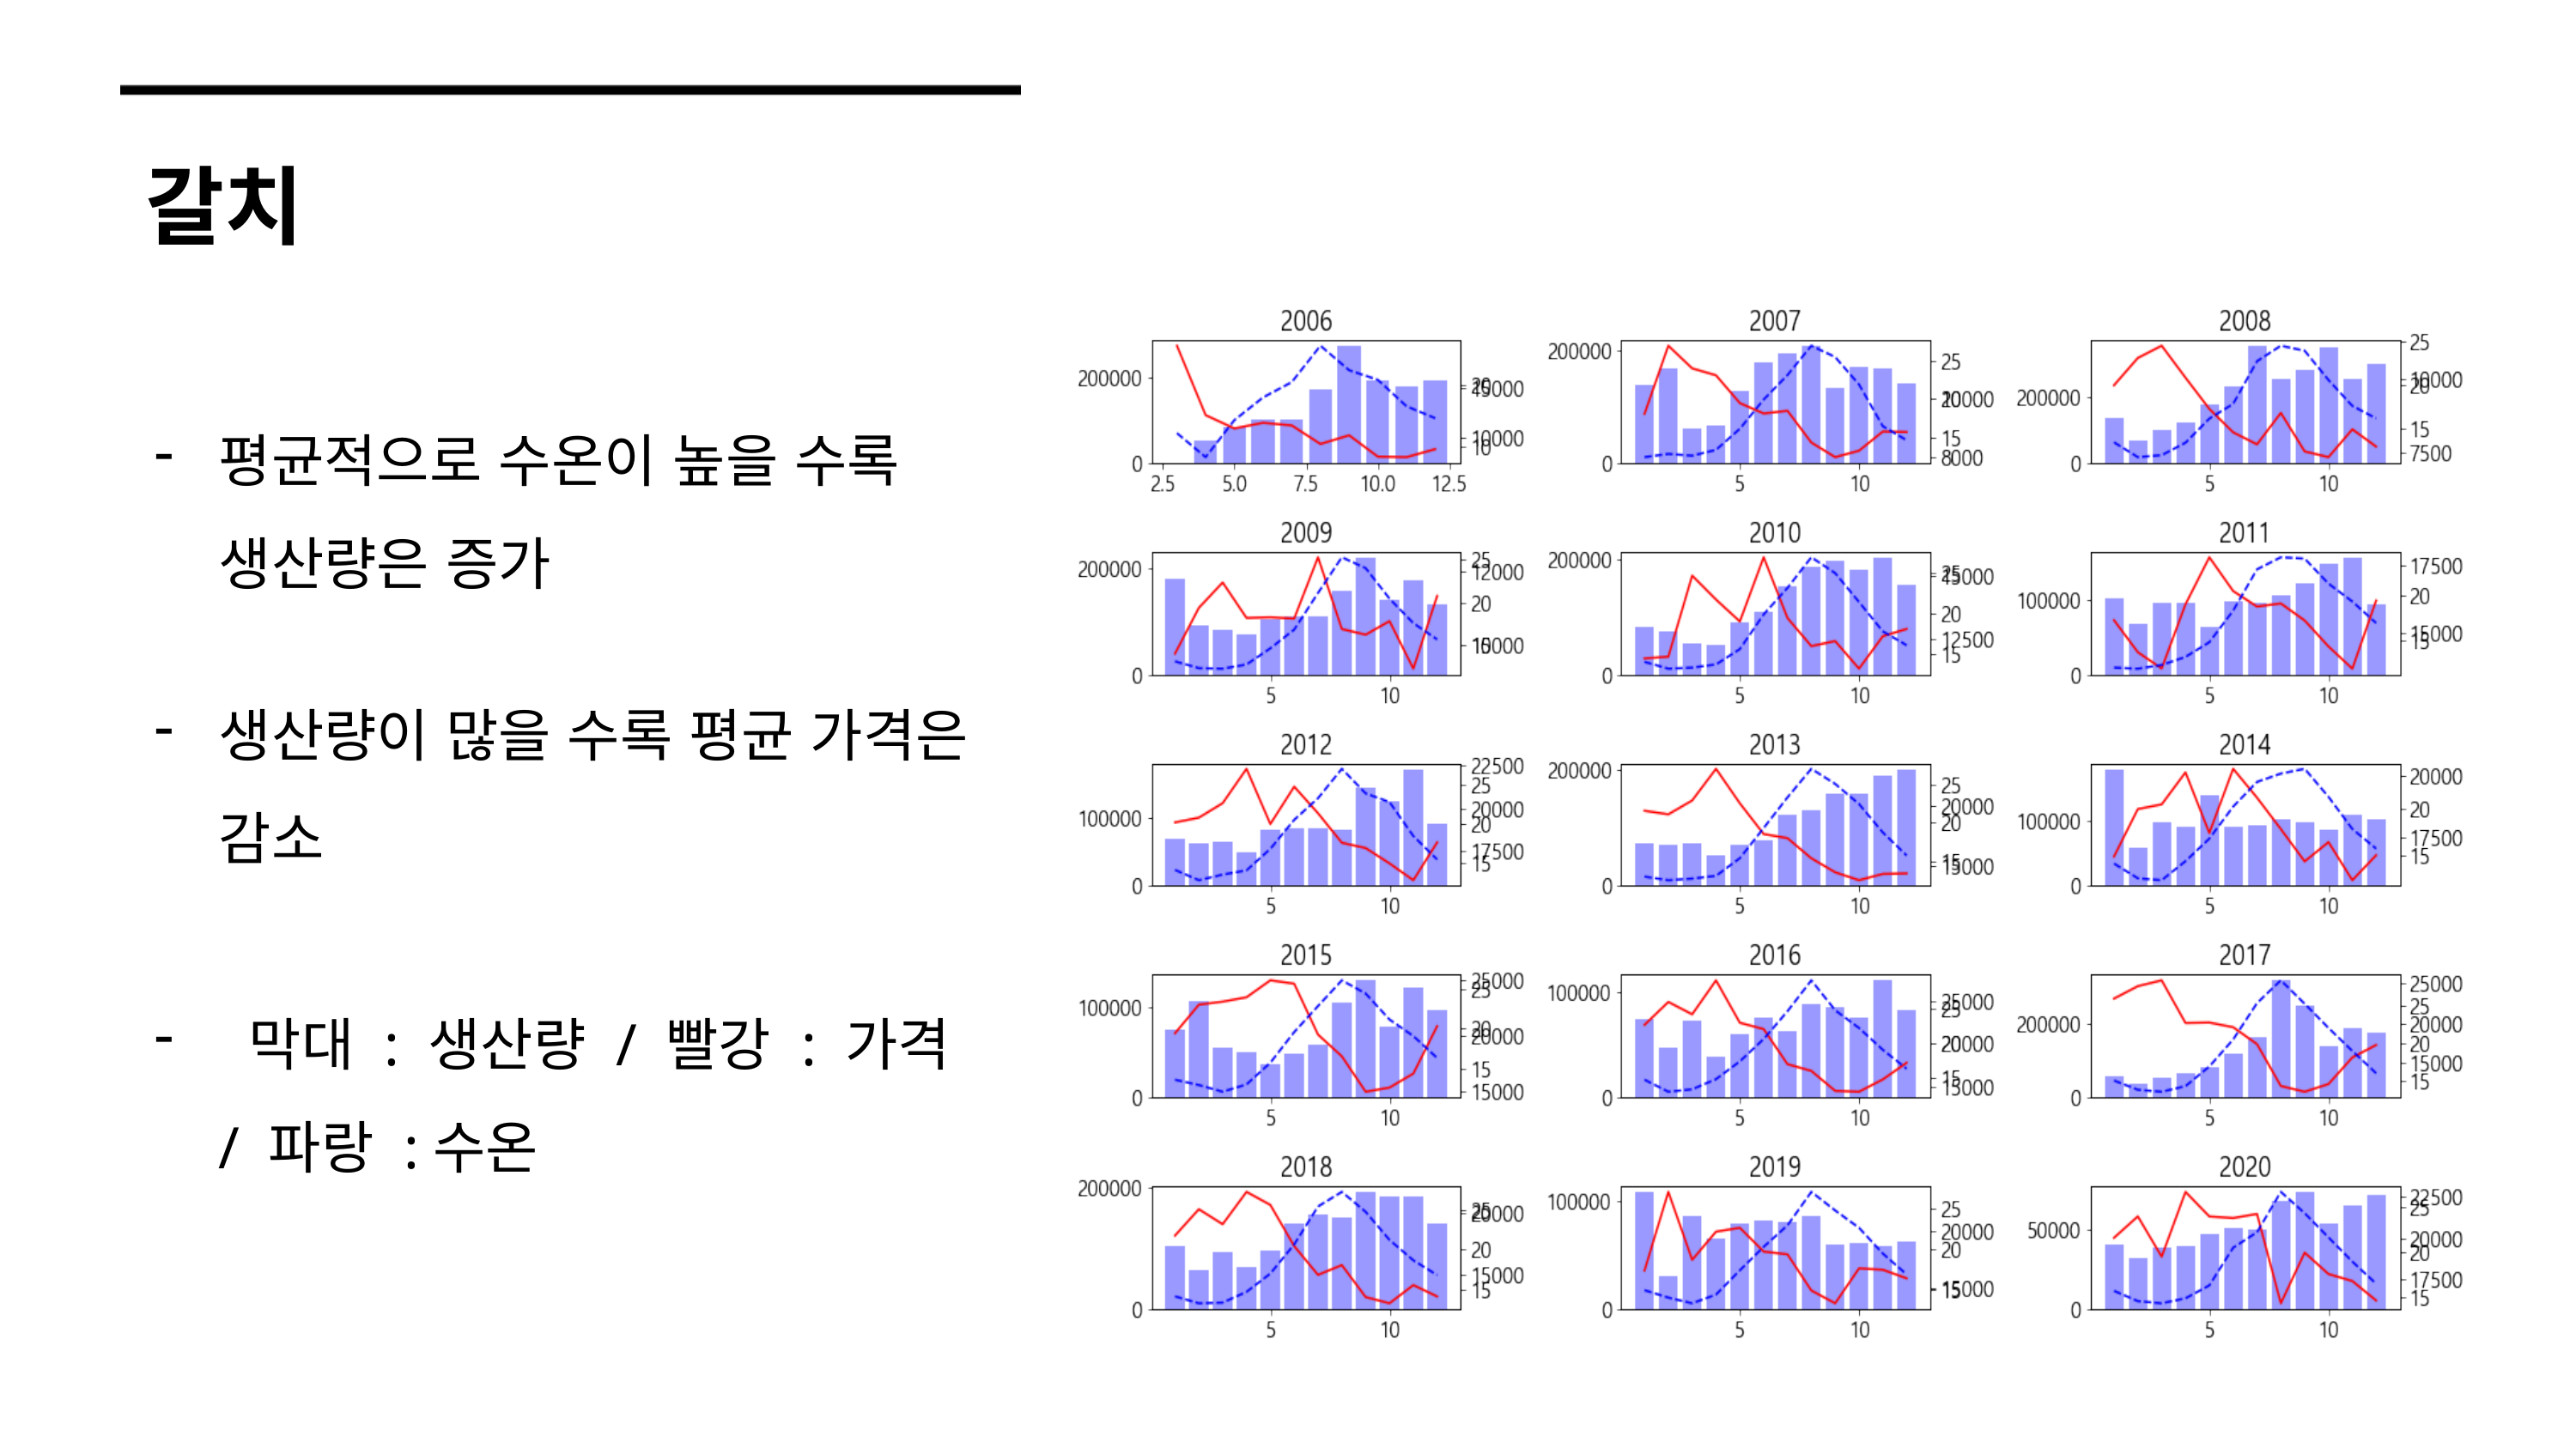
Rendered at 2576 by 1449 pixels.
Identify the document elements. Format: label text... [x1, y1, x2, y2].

text_box 평균적으로 수온이 높을 수록 생산량은 증가 생산량이 많을 수록 평균 가격은 감소 막대 : 생산량 / 빨강 : 가격 / 파랑 :수온 [141, 477, 1000, 1094]
picture [1067, 299, 2472, 1355]
text_box 갈치 [132, 166, 483, 242]
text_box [120, 71, 1022, 109]
